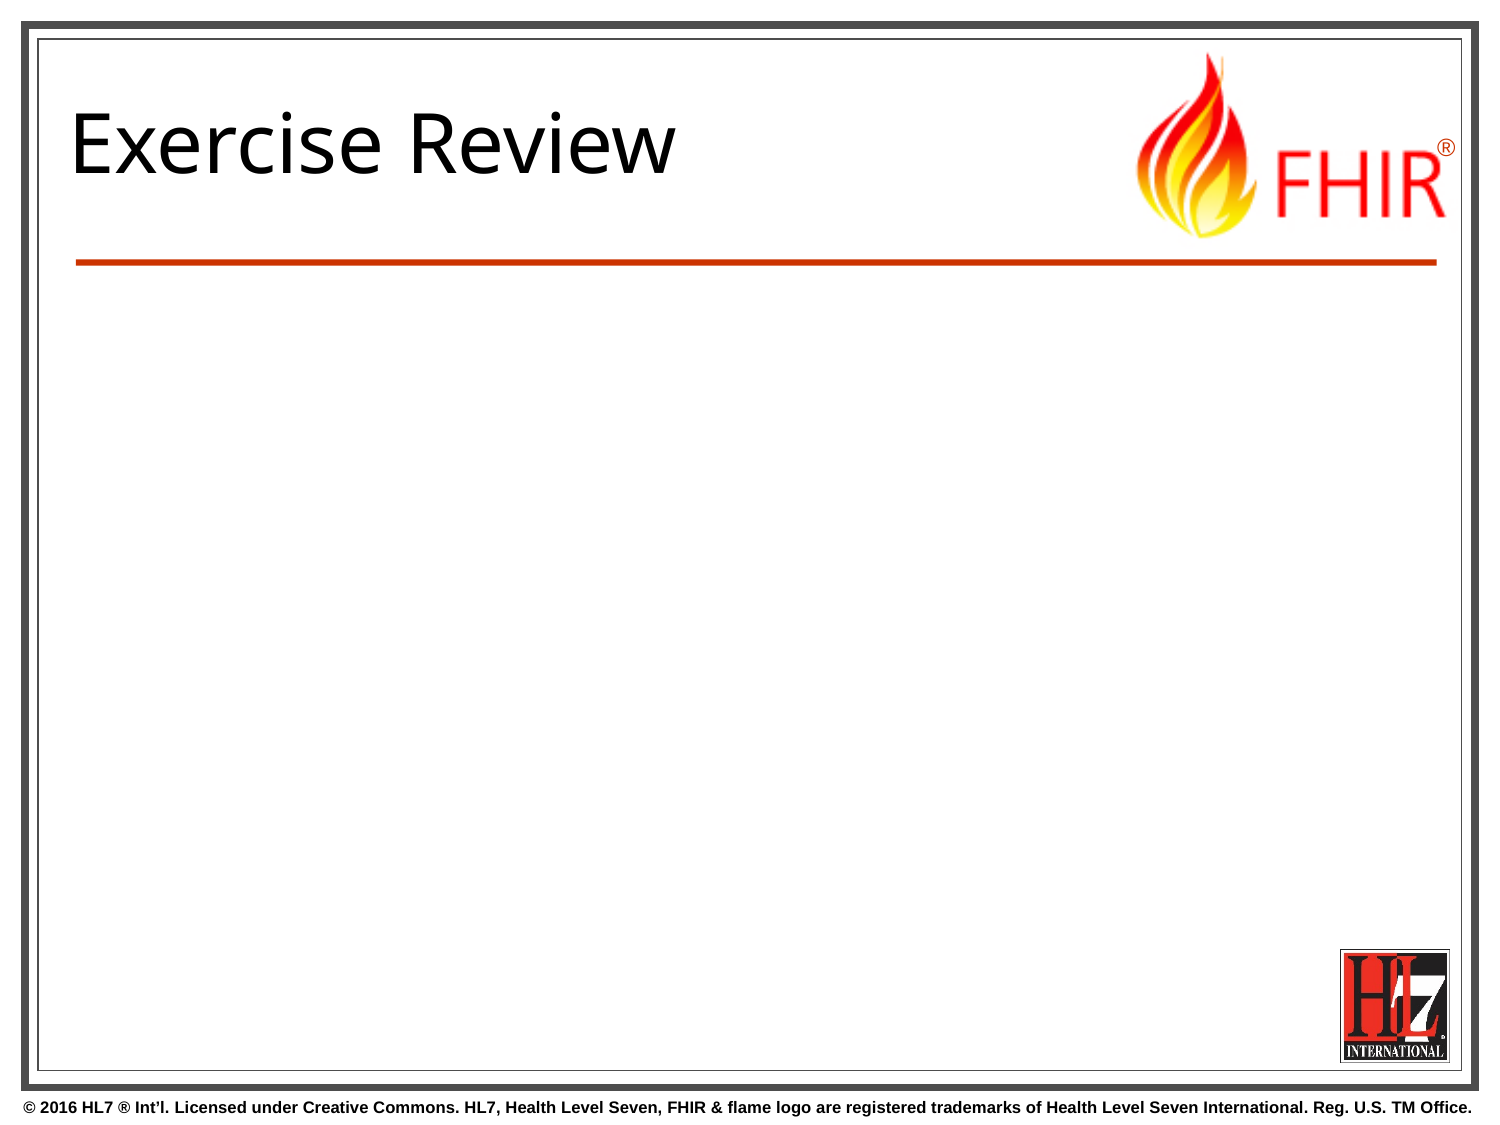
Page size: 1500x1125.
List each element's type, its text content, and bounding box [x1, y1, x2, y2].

title Exercise Review [53, 54, 1128, 244]
picture [1340, 949, 1450, 1063]
picture [1124, 42, 1458, 249]
